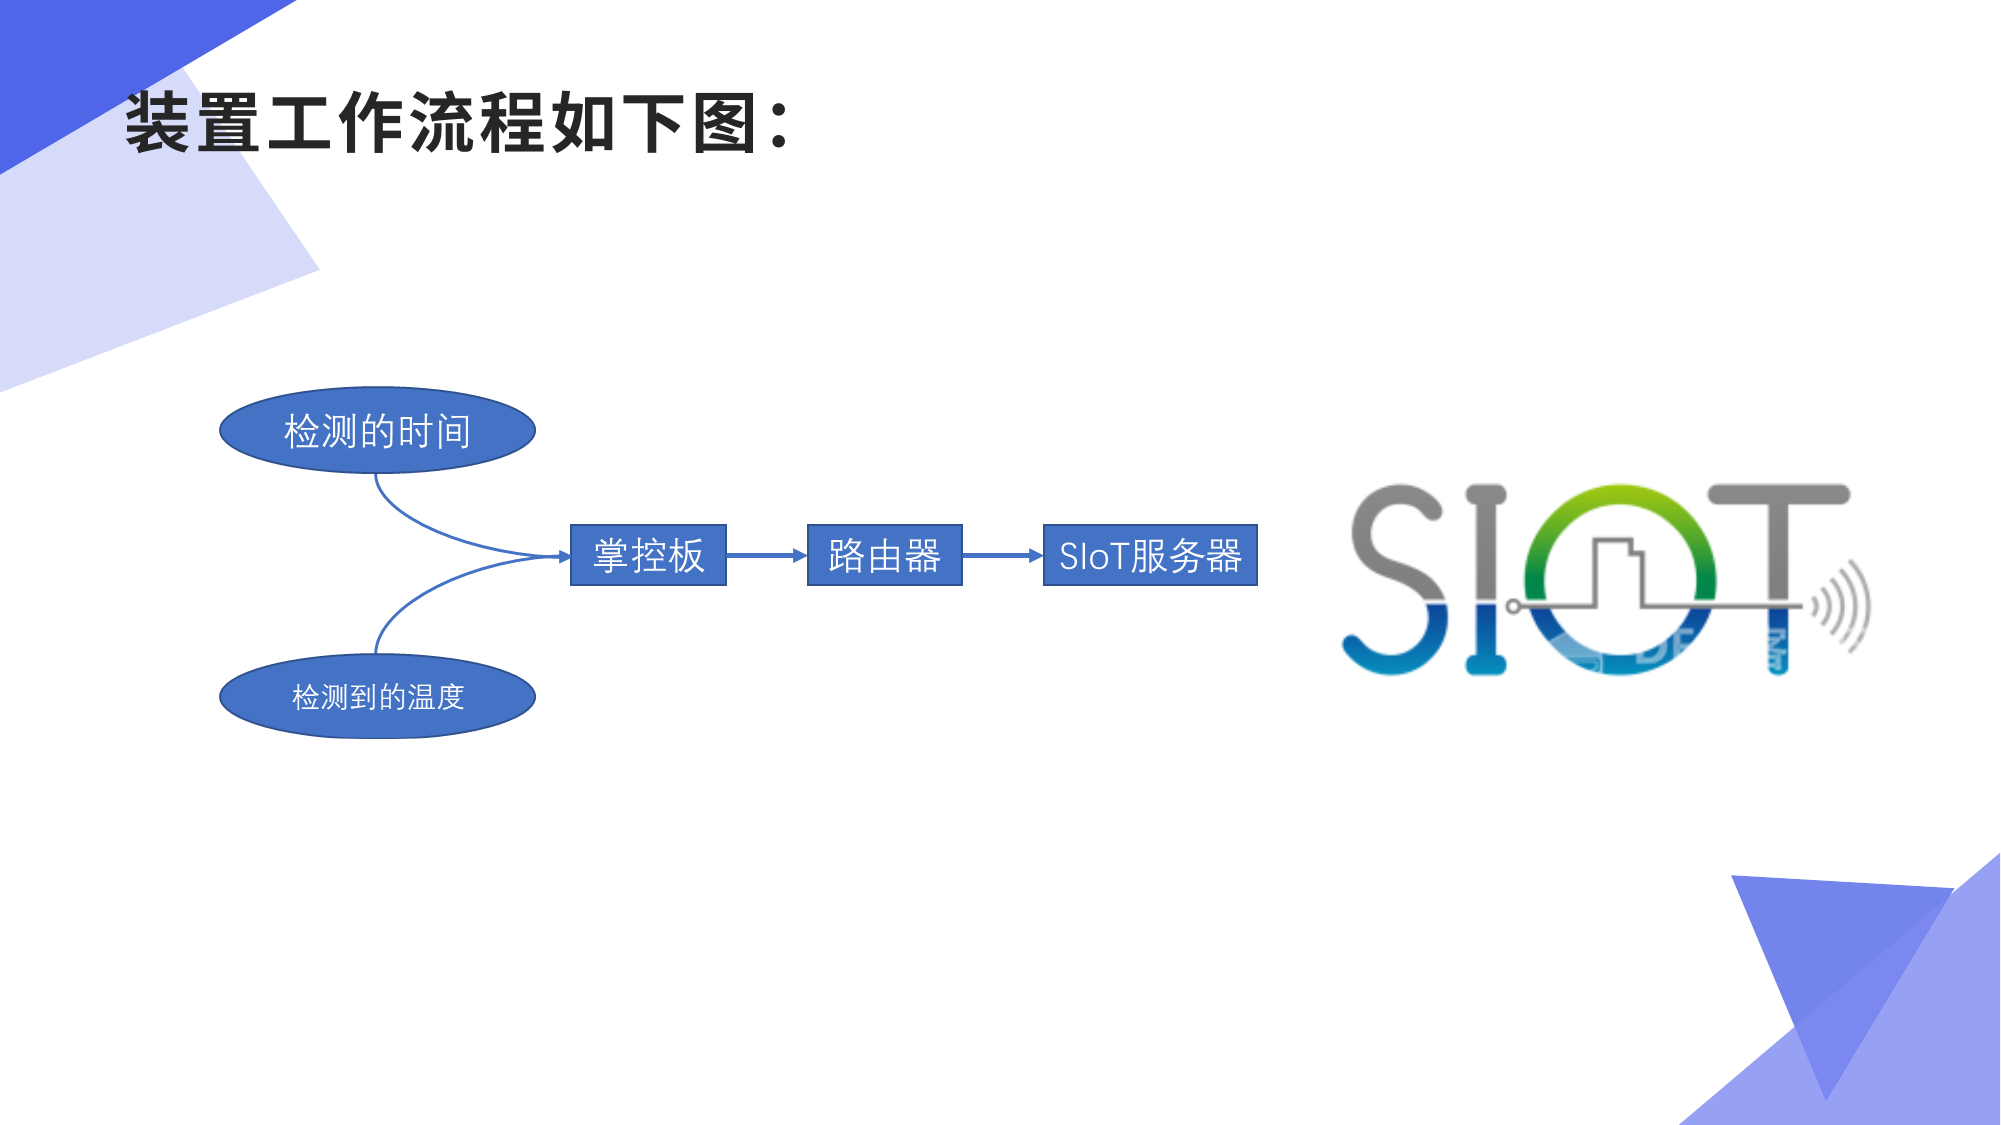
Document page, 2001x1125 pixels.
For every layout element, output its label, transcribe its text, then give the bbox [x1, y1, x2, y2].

title 装置工作流程如下图： [109, 72, 1891, 146]
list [219, 386, 1266, 739]
picture [1319, 419, 1891, 706]
